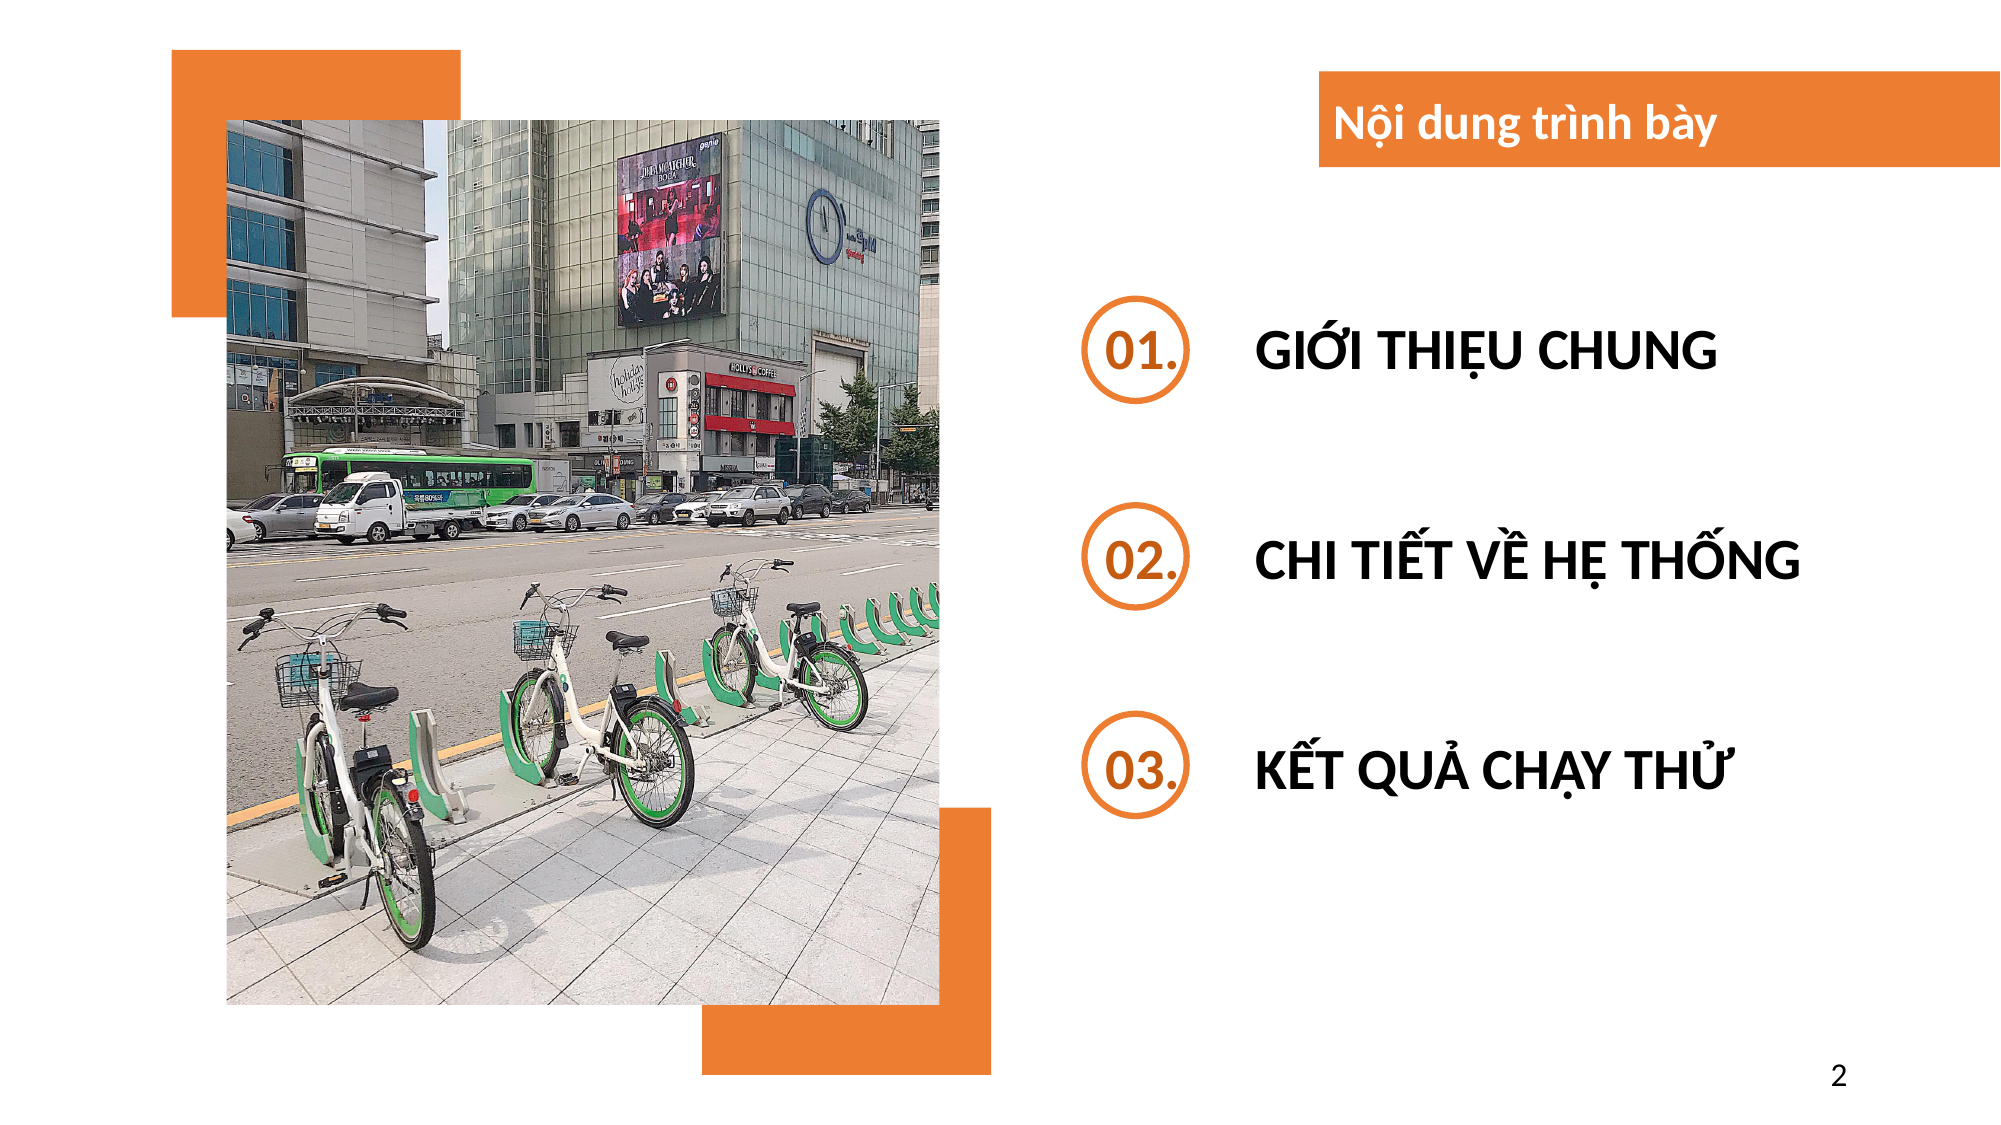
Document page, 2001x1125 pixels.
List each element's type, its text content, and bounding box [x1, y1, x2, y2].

text_box [1083, 297, 1188, 402]
text_box [170, 48, 462, 319]
text_box Nội dung trình bày [1318, 70, 2000, 168]
text_box 01. GIỚI THIỆU CHUNG 02. CHI TIẾT VỀ HỆ THỐNG 03. KẾT QUẢ CHẠY THỬ [1091, 304, 1865, 809]
picture [226, 120, 940, 1005]
text_box [701, 806, 993, 1076]
text_box [1083, 504, 1188, 609]
slide_number 2 [1412, 1042, 1863, 1103]
text_box [1083, 712, 1188, 817]
